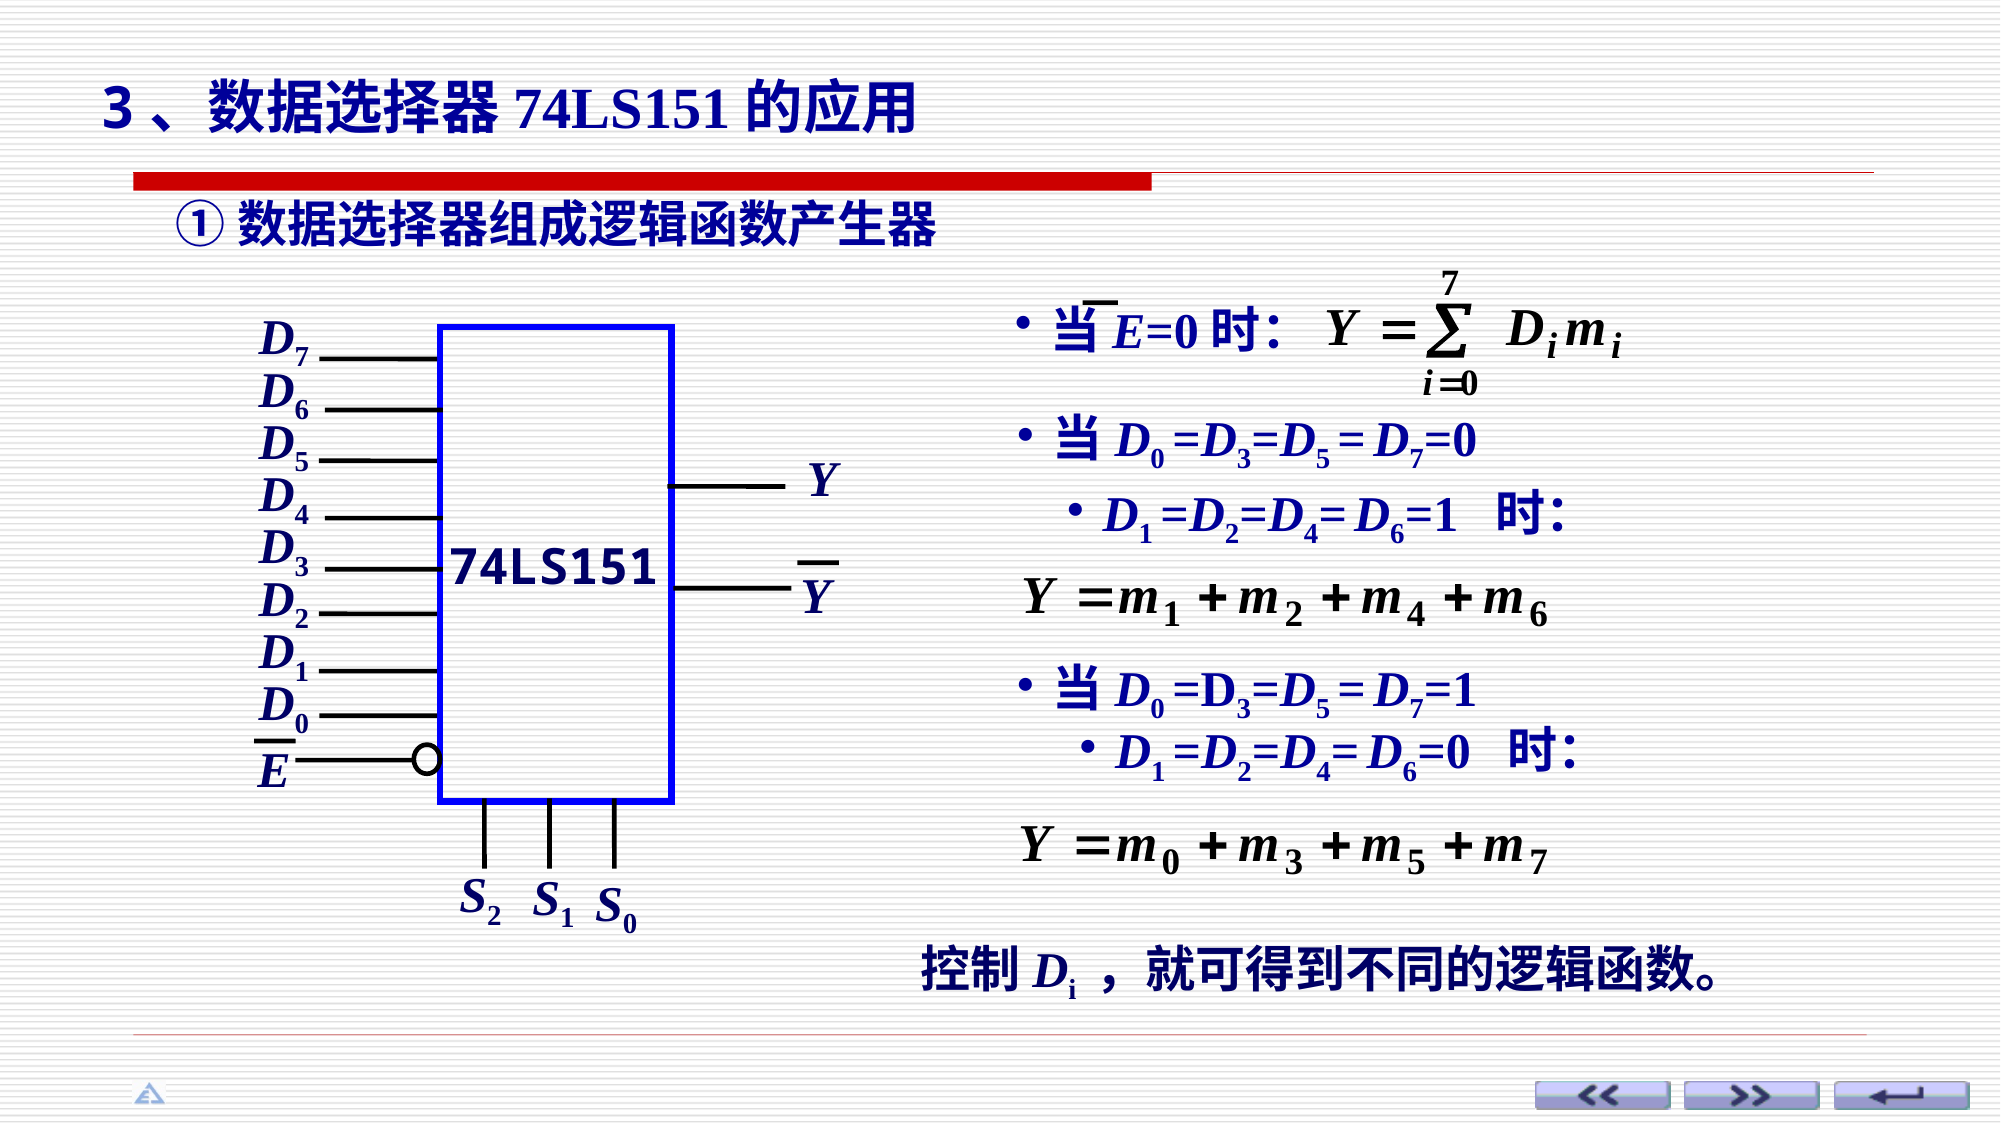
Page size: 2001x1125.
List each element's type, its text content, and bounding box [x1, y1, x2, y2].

picture [0, 0, 2001, 1125]
text_box 3、数据选择器74LS151的应用 [86, 63, 935, 148]
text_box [1012, 807, 1561, 888]
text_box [999, 290, 1296, 367]
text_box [241, 296, 853, 941]
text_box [1318, 255, 1638, 410]
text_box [1002, 652, 1691, 791]
text_box 控制Di ，就可得到不同的逻辑函数。 [905, 929, 1768, 1013]
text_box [1015, 559, 1558, 640]
text_box ①数据选择器组成逻辑函数产生器 [161, 185, 978, 253]
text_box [1002, 402, 1691, 554]
